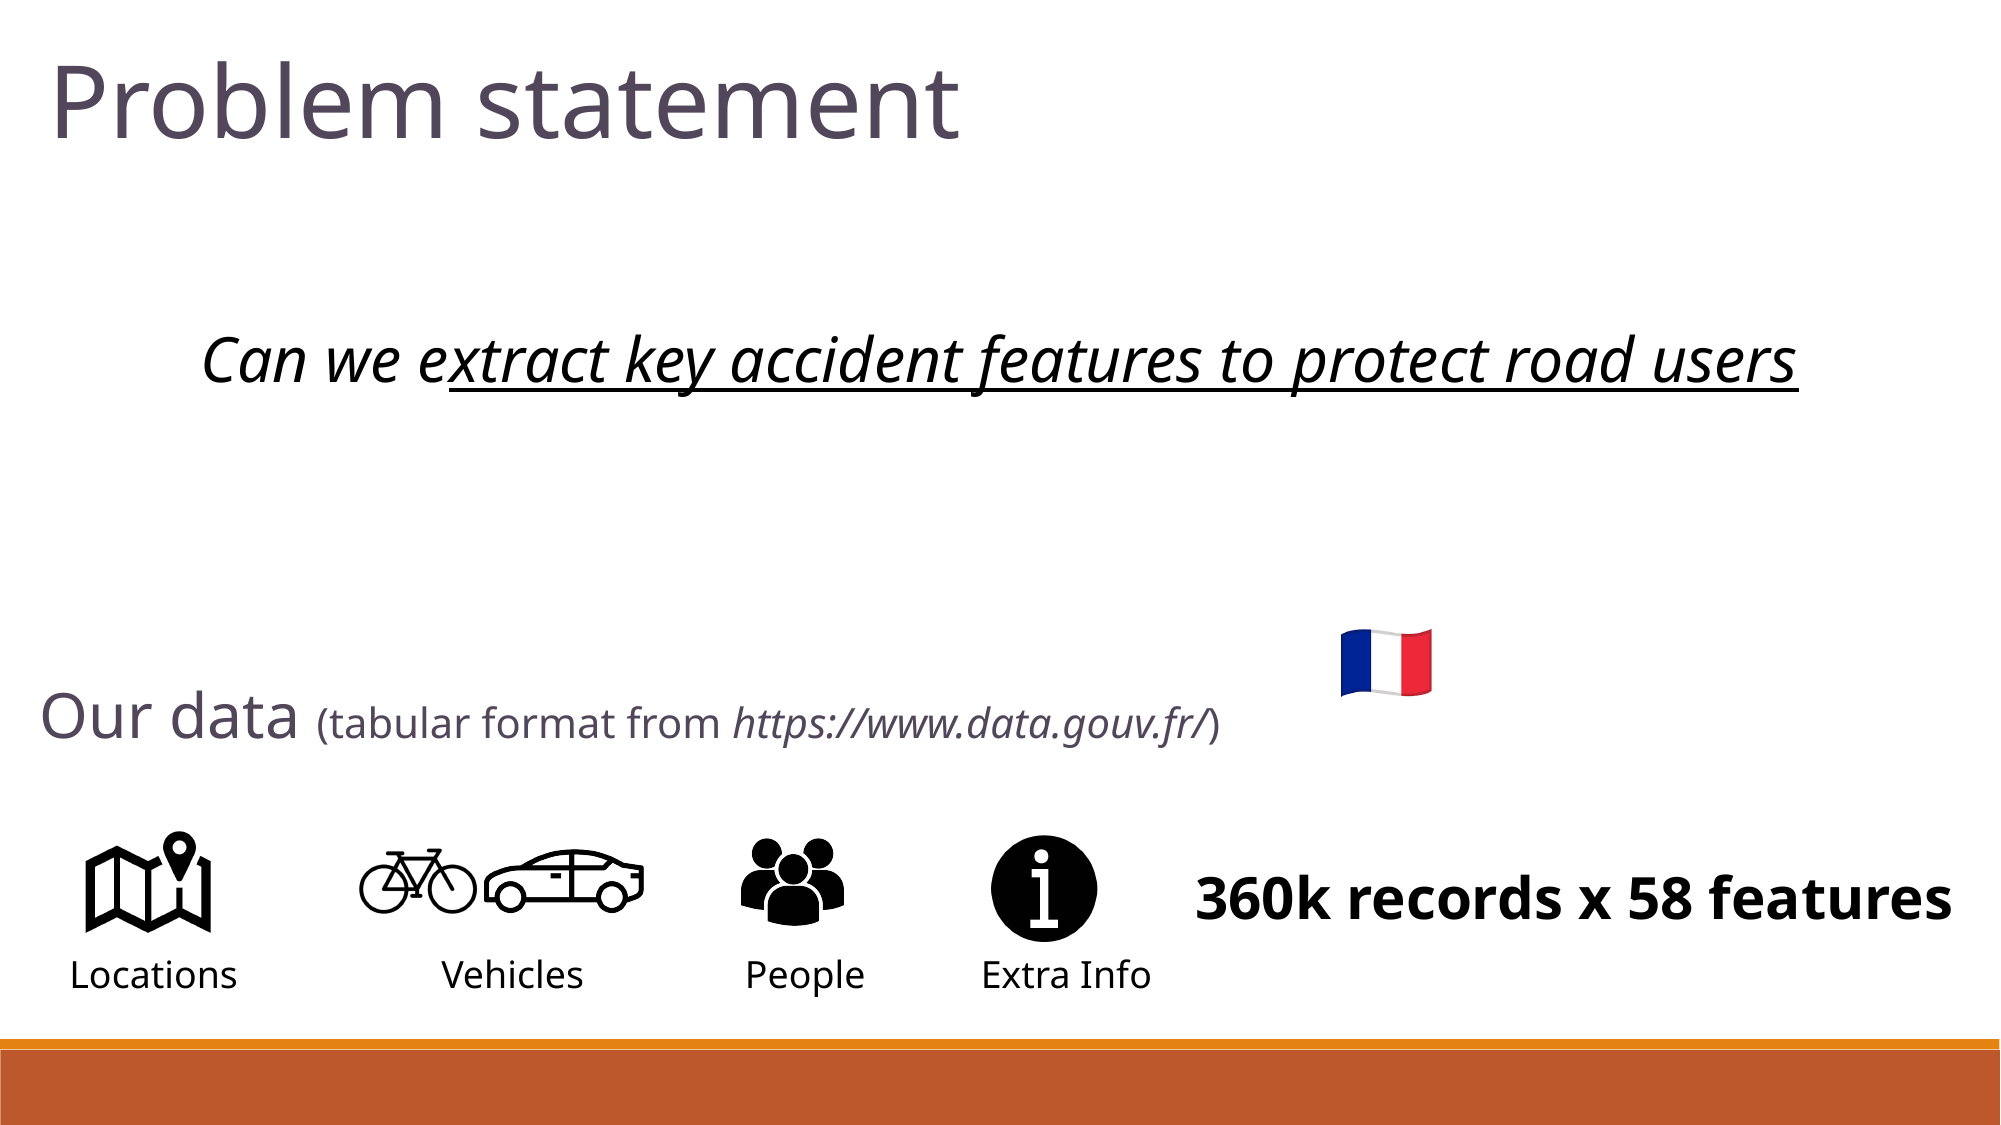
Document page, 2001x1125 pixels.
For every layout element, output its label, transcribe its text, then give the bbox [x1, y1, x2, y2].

picture [976, 821, 1111, 956]
text_box Problem statement [33, 38, 1957, 170]
picture [350, 800, 644, 961]
picture [1298, 616, 1475, 710]
text_box Locations [41, 943, 266, 1004]
text_box Can we extract key accident features to protect road users [0, 313, 2000, 403]
picture [72, 806, 224, 958]
text_box Our data (tabular format from https://www.data.gouv.fr/) [24, 680, 1949, 812]
text_box Vehicles [400, 956, 625, 1004]
picture [740, 830, 844, 934]
text_box People [693, 943, 918, 1004]
text_box Extra Info [954, 943, 1179, 1004]
text_box 360k records x 58 features [1178, 853, 1971, 939]
